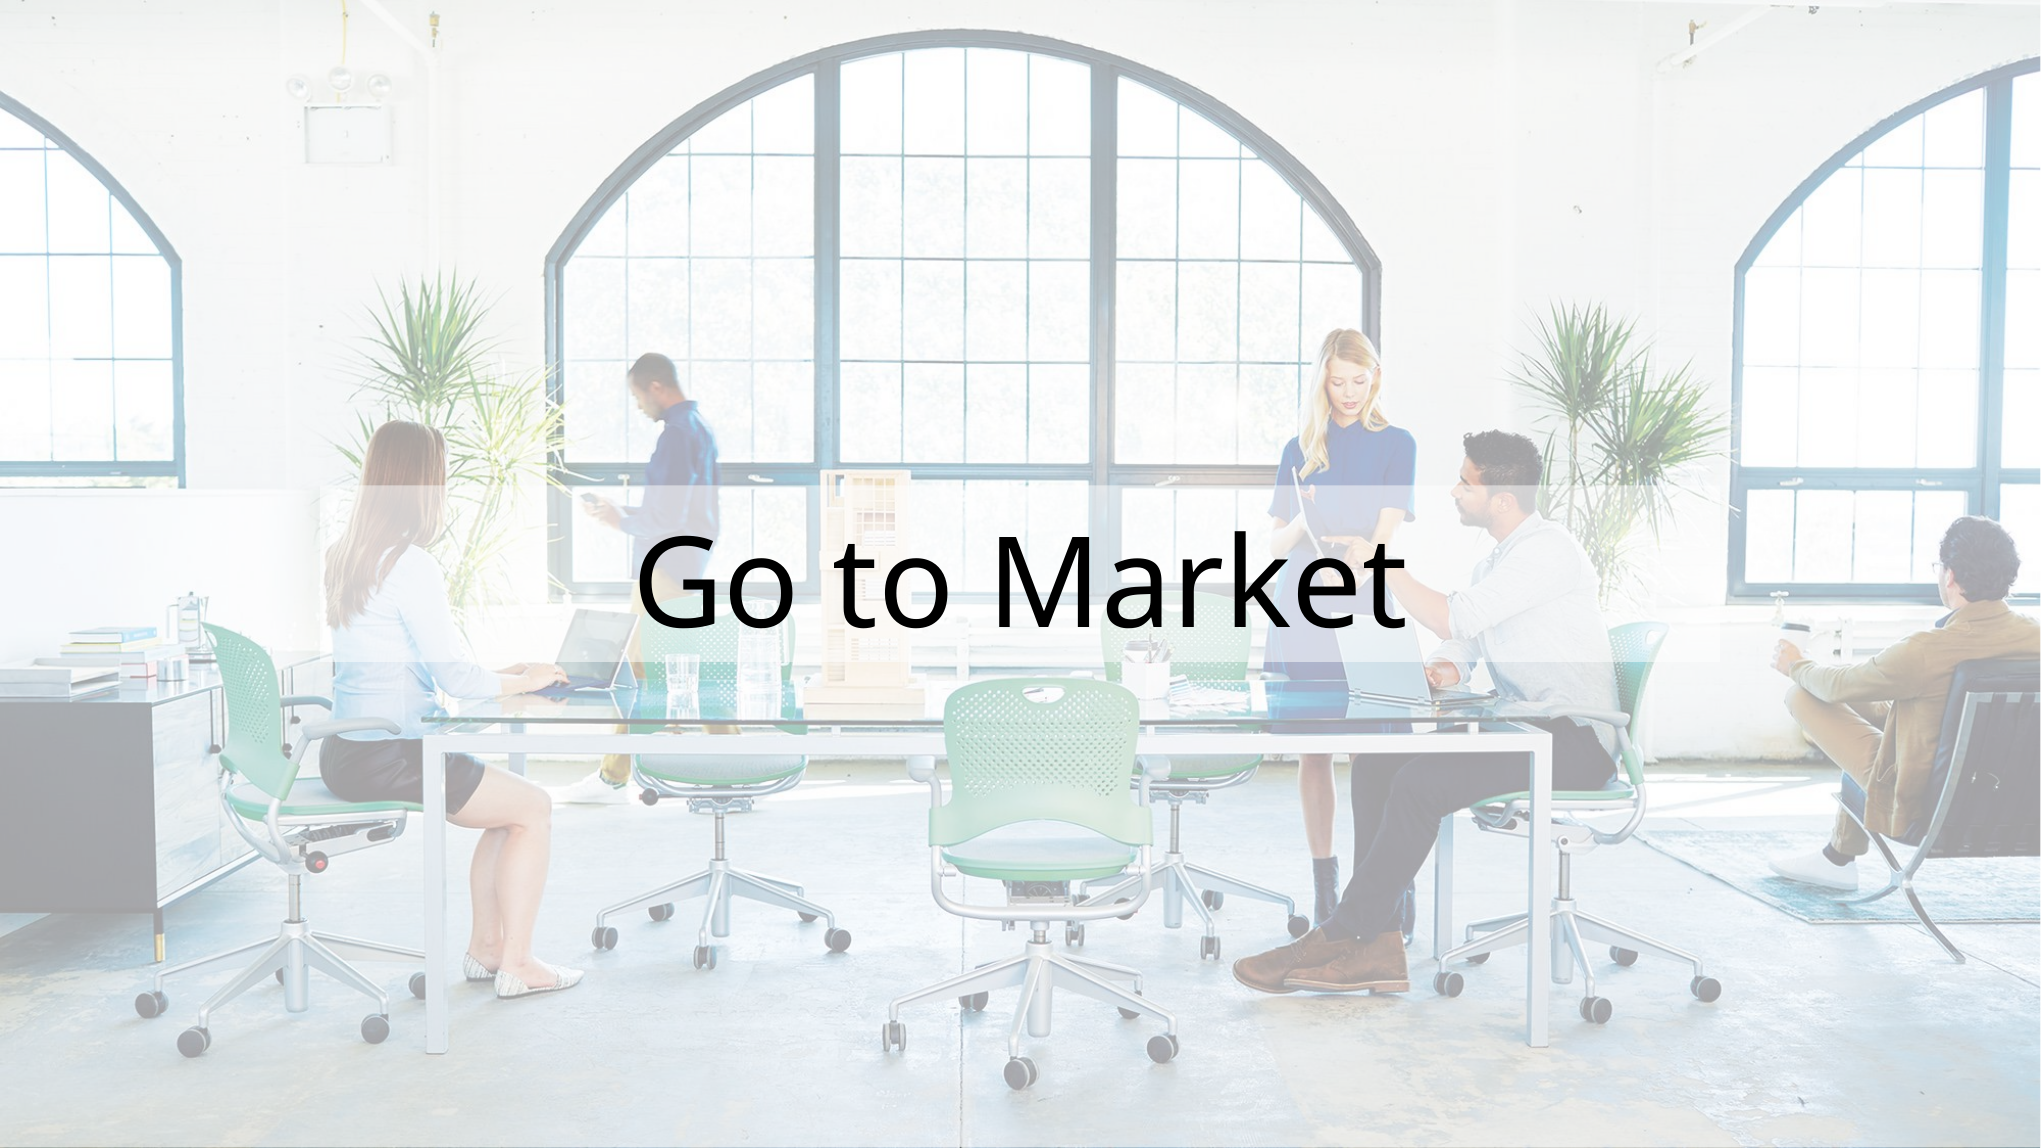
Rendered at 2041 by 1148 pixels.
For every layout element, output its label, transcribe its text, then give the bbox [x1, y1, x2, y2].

title Go to Market [319, 485, 1721, 662]
